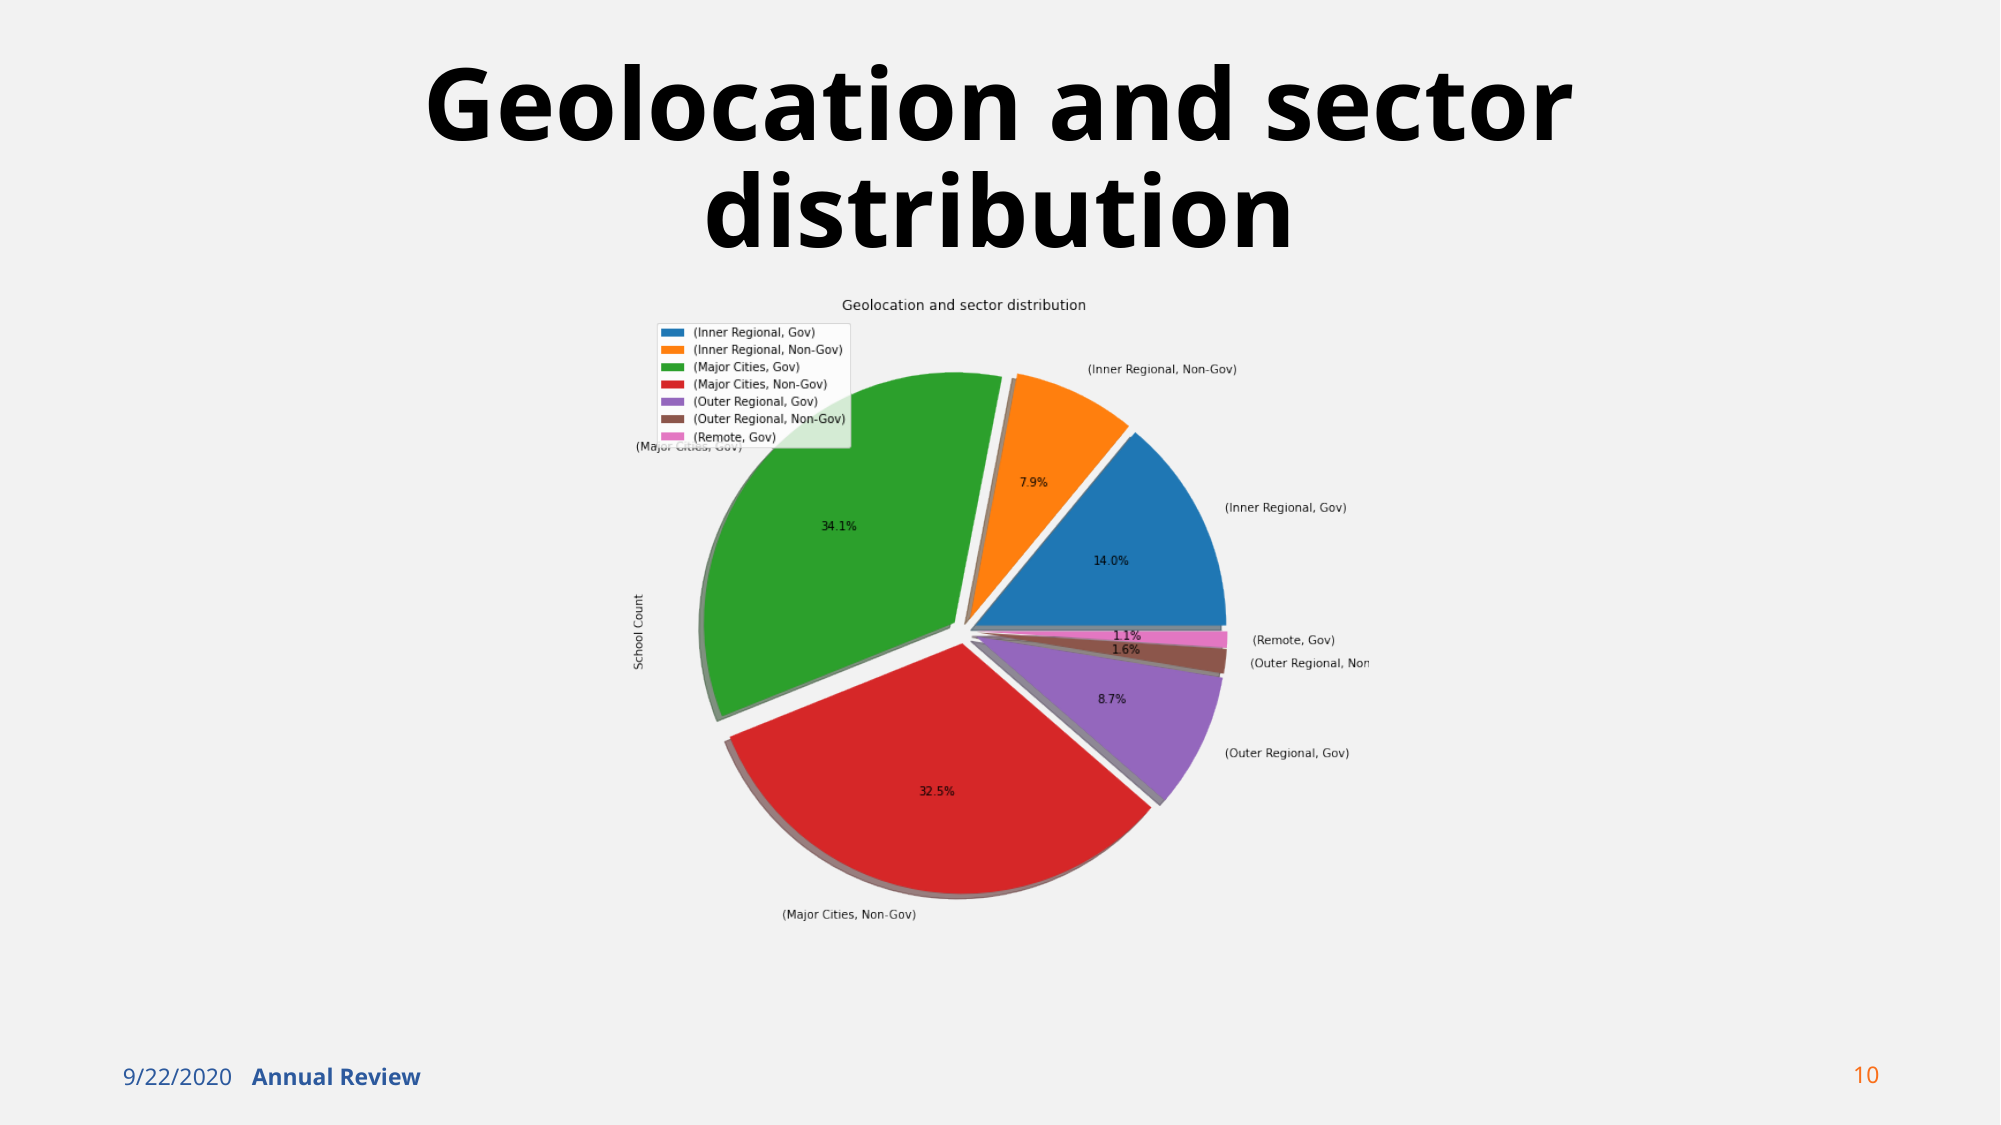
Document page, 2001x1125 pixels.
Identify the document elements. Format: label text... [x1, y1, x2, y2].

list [539, 219, 1369, 1048]
title Geolocation and sector distribution [137, 104, 1863, 219]
